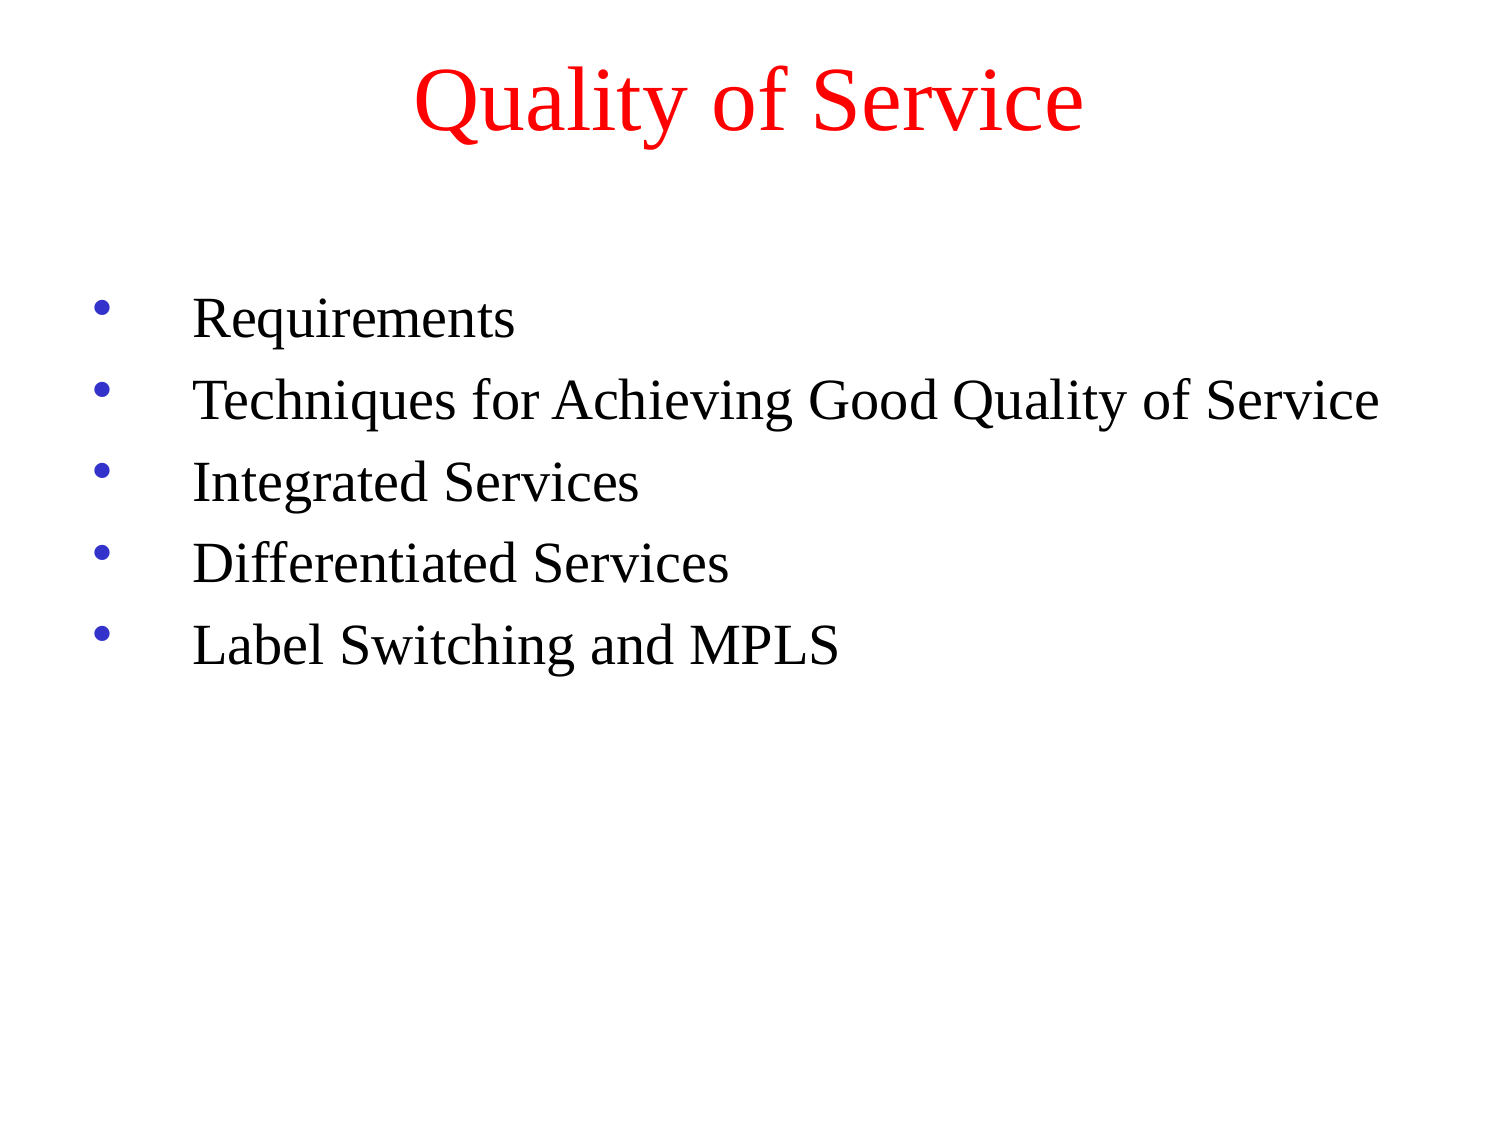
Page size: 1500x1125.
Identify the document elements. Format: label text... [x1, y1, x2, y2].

title Quality of Service [0, 0, 1500, 188]
list Requirements Techniques for Achieving Good Quality of Service Integrated Services Differentiated Services Label Switching and MPLS [77, 271, 1500, 1076]
